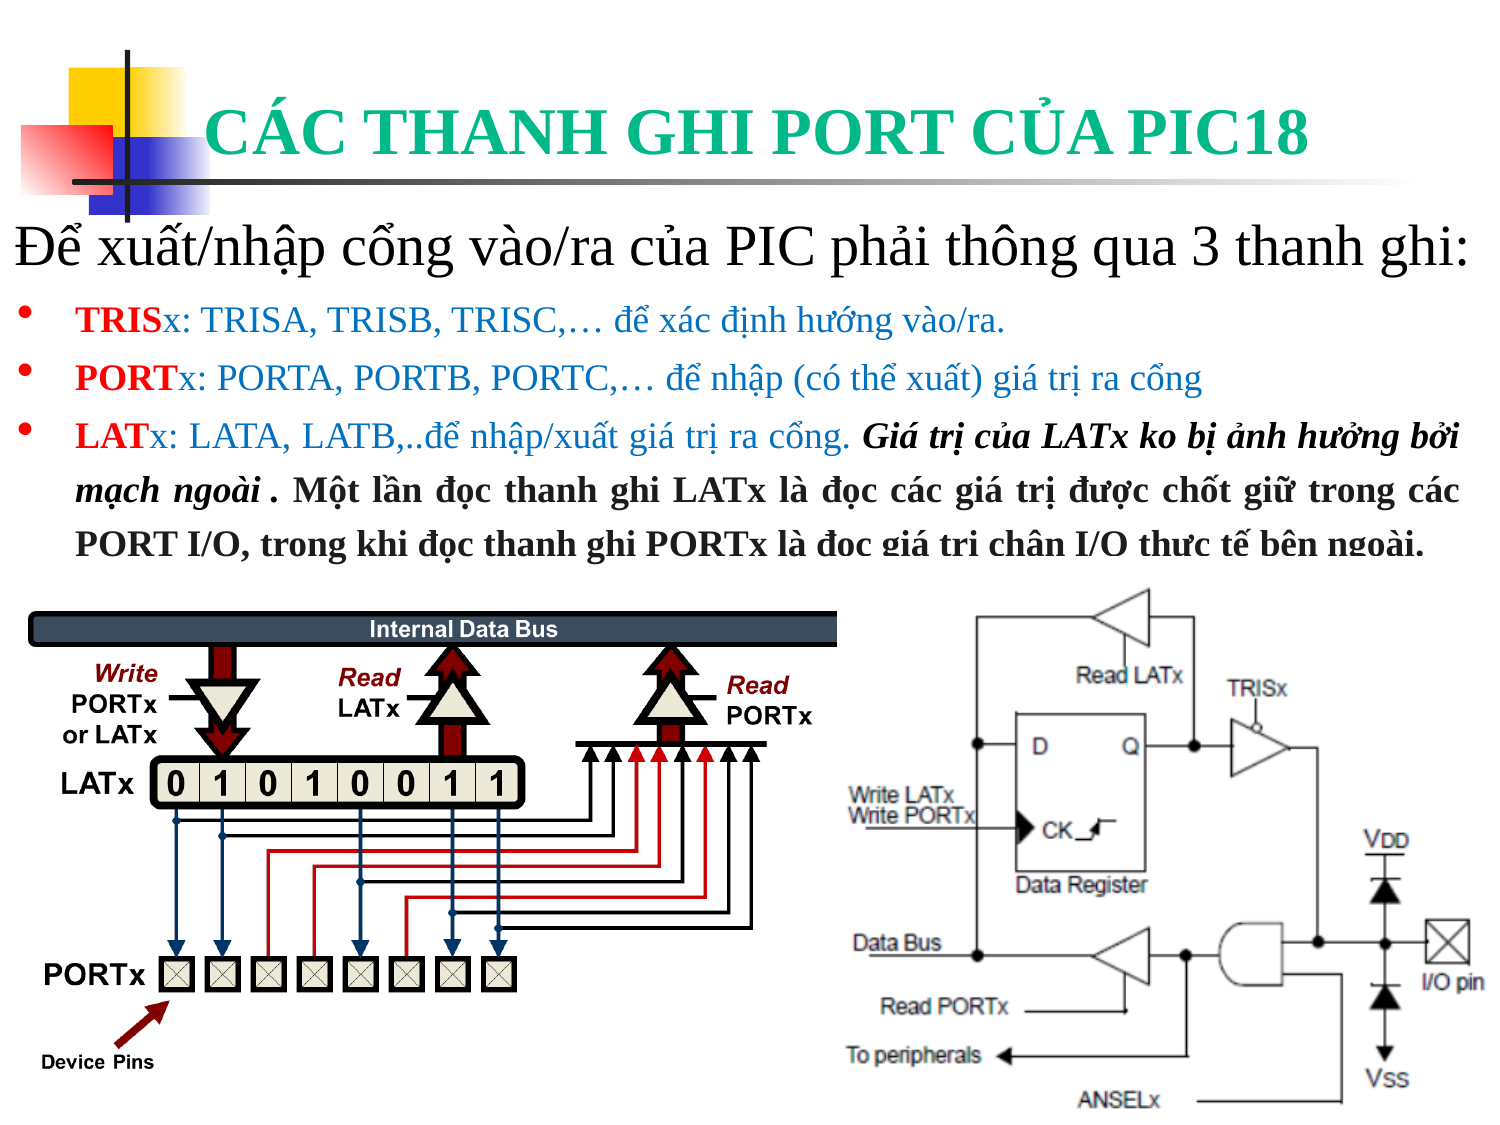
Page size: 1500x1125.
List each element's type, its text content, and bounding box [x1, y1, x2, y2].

picture [24, 556, 1490, 1125]
title CÁC THANH GHI PORT CỦA PIC18 [188, 12, 1438, 175]
text_box Để xuất/nhập cổng vào/ra của PIC phải thông qua 3 thanh ghi: [0, 199, 1500, 355]
text_box TRISx: TRISA, TRISB, TRISC,… để xác định hướng vào/ra. PORTx: PORTA, PORTB, PORTC,… để nhập (có thể xuất) giá trị ra cổng LATx: LATA, LATB,..để nhập/xuất giá trị ra cổng. Giá trị của LATx ko bị ảnh hưởng bởi mạch ngoài . Một lần đọc thanh ghi LATx là đọc các giá trị được chốt giữ trong các PORT I/O, trong khi đọc thanh ghi PORTx là đọc giá trị chân I/O thực tế bên ngoài. [4, 278, 1475, 630]
